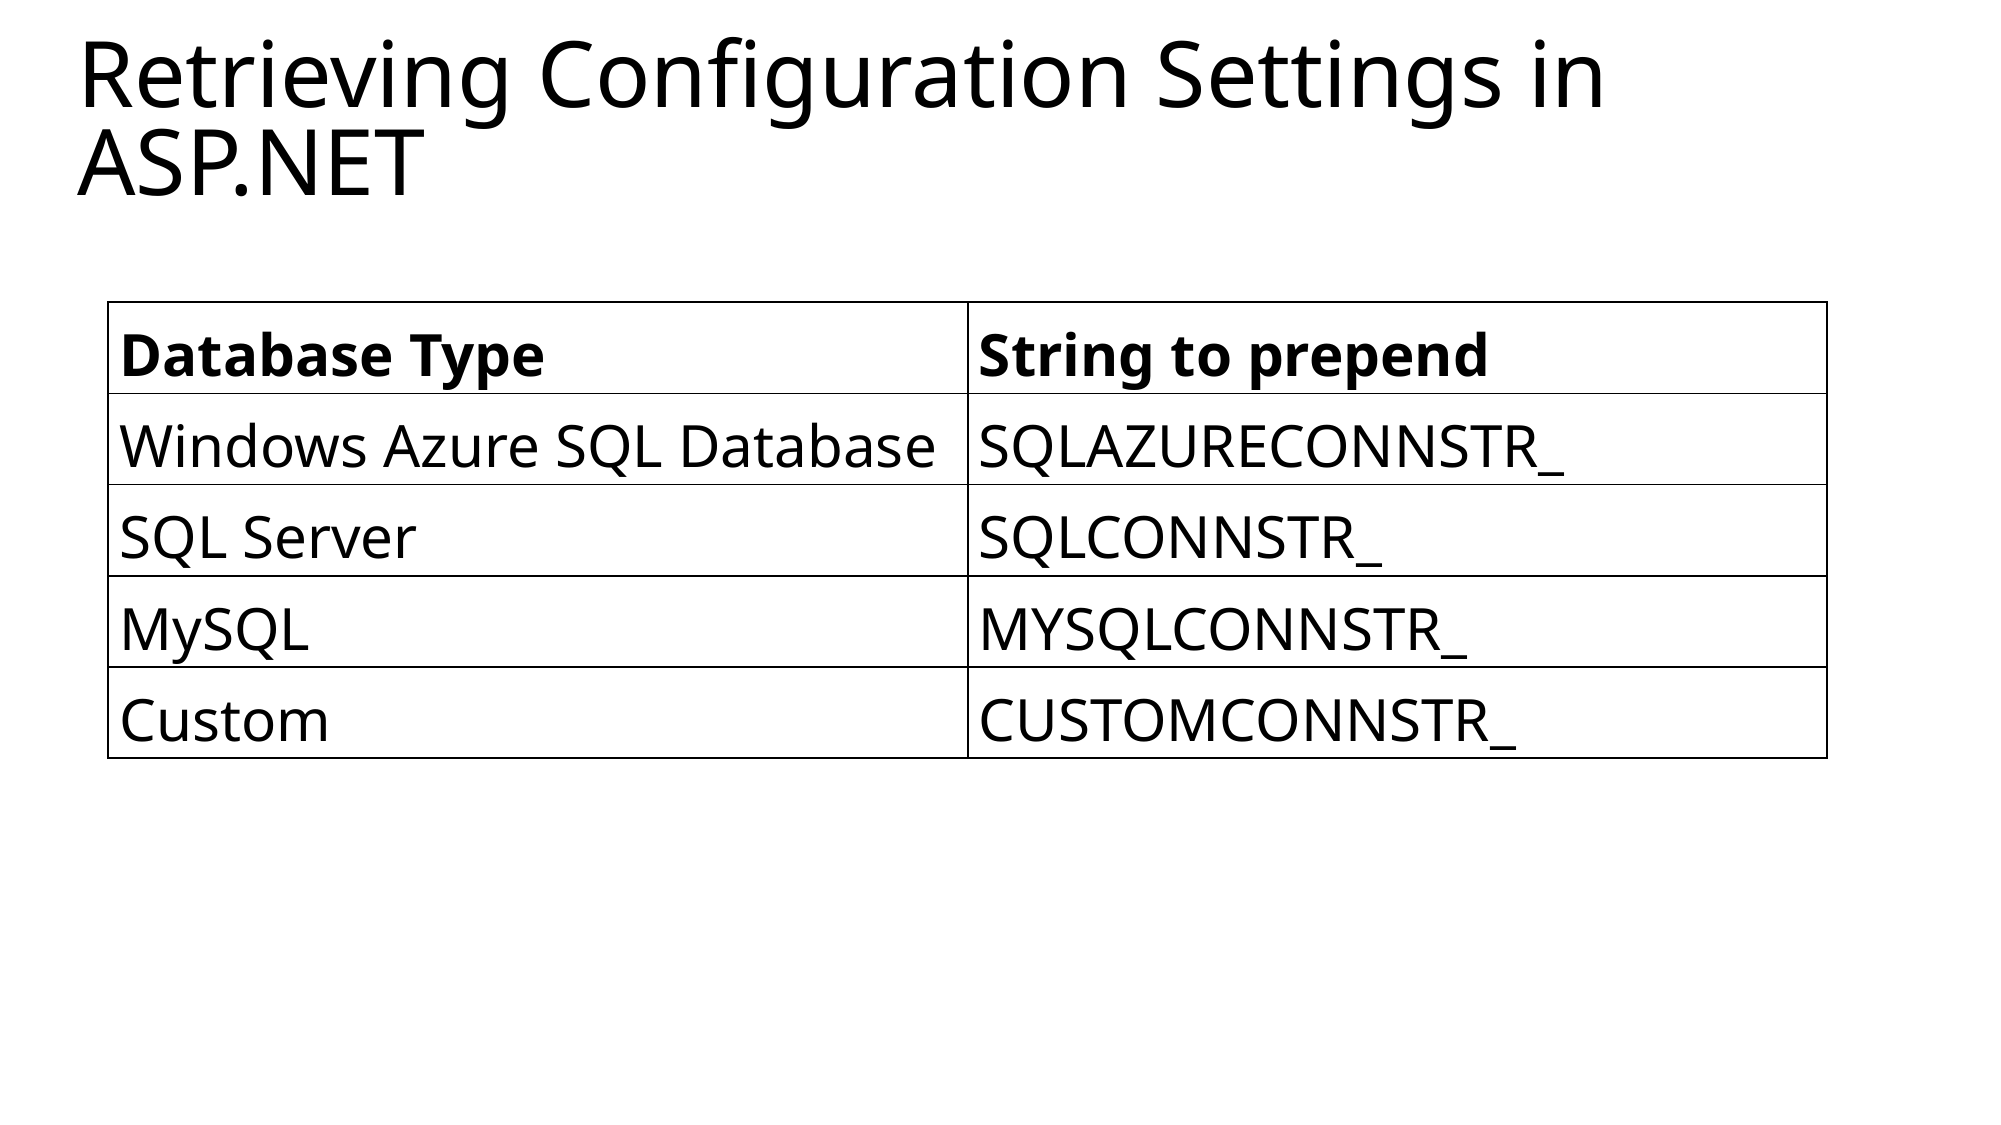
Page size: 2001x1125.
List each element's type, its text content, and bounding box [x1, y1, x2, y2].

title Retrieving Configuration Settings in ASP.NET [62, 29, 1953, 205]
table_cell SQL Server [109, 485, 967, 575]
table_header Database Type [109, 303, 967, 393]
table_cell MySQL [109, 577, 967, 666]
table_cell Windows Azure SQL Database [109, 394, 967, 484]
table_cell SQLCONNSTR_ [969, 485, 1826, 575]
table_cell MYSQLCONNSTR_ [969, 577, 1826, 666]
table_cell Custom [109, 668, 967, 757]
table_cell CUSTOMCONNSTR_ [969, 668, 1826, 757]
table_header String to prepend [969, 303, 1826, 393]
table_cell SQLAZURECONNSTR_ [969, 394, 1826, 484]
